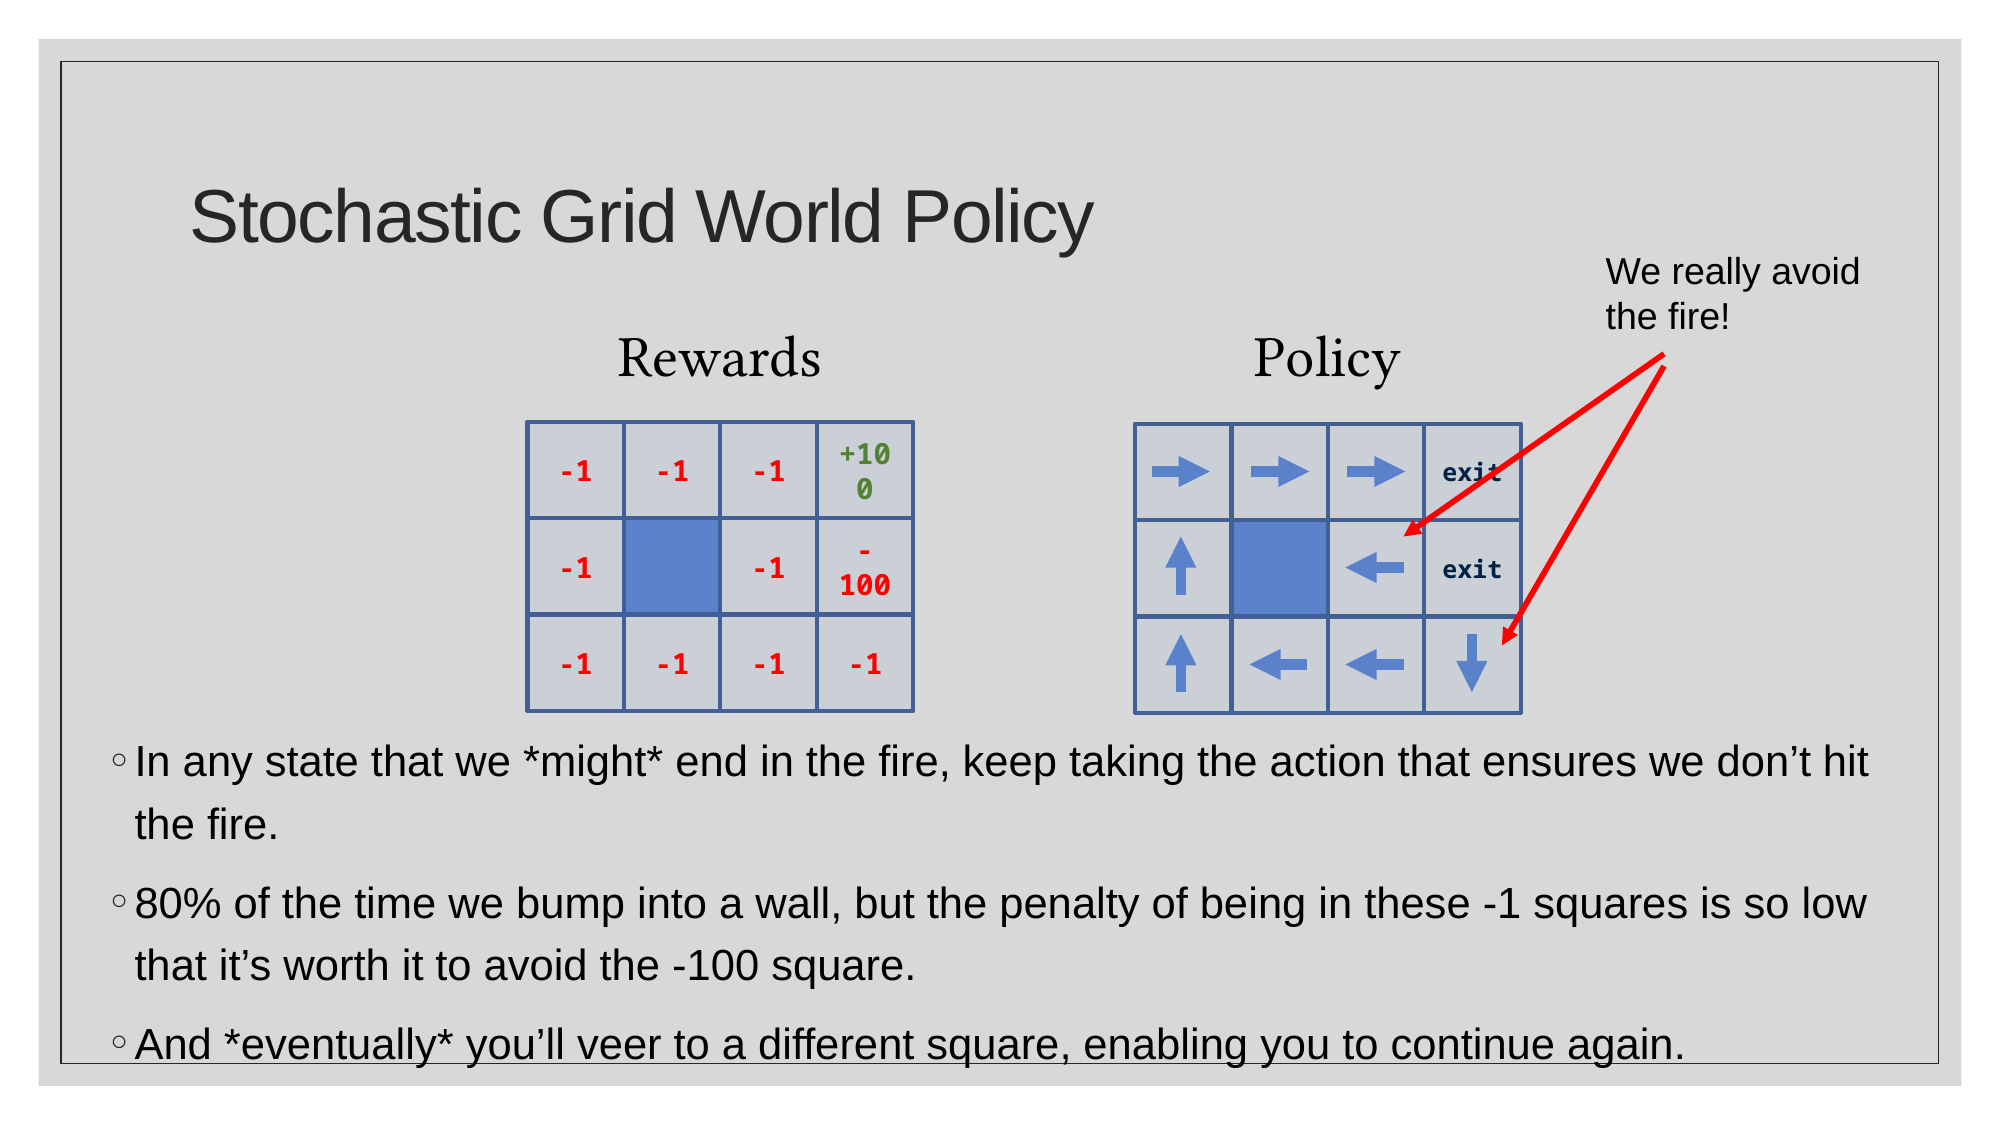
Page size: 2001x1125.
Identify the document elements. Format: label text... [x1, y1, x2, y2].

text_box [1135, 423, 1521, 713]
text_box +100 [816, 421, 914, 517]
text_box Policy [1239, 310, 1417, 396]
text_box Rewards [603, 310, 837, 396]
text_box -1 [526, 421, 623, 517]
text_box -1 [719, 517, 816, 614]
text_box -1 [526, 614, 623, 712]
title Stochastic Grid World Policy [174, 105, 1825, 331]
text_box -1 [719, 614, 816, 712]
text_box -1 [526, 517, 623, 614]
text_box -1 [719, 421, 816, 517]
text_box We really avoid the fire! [1590, 239, 1883, 345]
text_box -100 [816, 517, 914, 614]
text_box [1403, 353, 1664, 537]
text_box [623, 517, 719, 614]
text_box -1 [816, 614, 914, 712]
list In any state that we *might* end in the fire, keep taking the action that ensures we don’t hit the fire. 80% of the time we bump into a wall, but the penalty of being in these -1 squares is so low that it’s worth it to avoid the -100 square. And *eventually* you’ll veer to a different square, enabling you to continue again. [91, 715, 1957, 1079]
text_box -1 [623, 614, 719, 712]
text_box -1 [623, 421, 719, 517]
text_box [1501, 365, 1665, 646]
